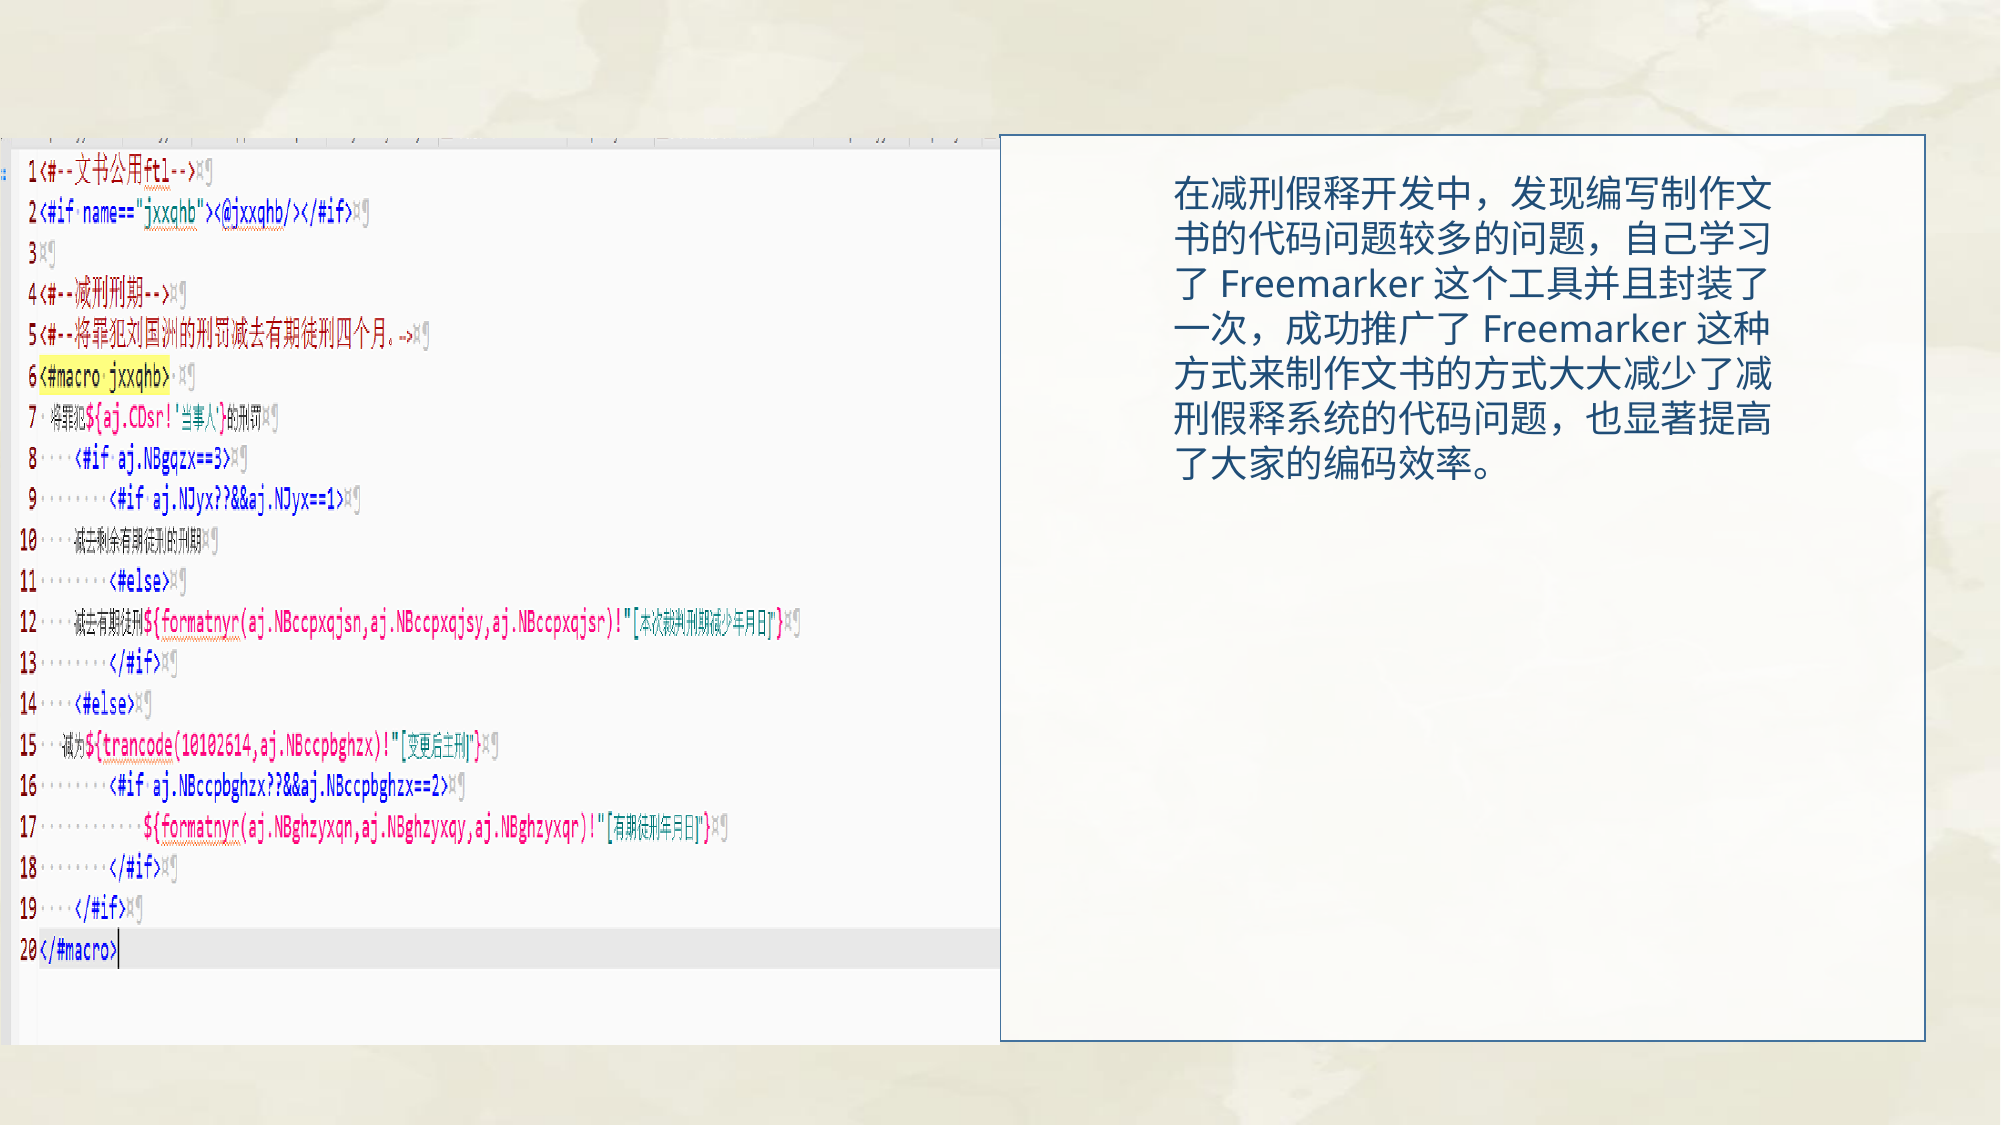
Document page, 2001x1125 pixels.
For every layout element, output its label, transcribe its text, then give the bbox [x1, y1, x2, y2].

picture [0, 0, 2001, 1125]
text_box 在减刑假释开发中，发现编写制作文书的代码问题较多的问题，自己学习了Freemarker这个工具并且封装了一次，成功推广了Freemarker这种方式来制作文书的方式大大减少了减刑假释系统的代码问题，也显著提高了大家的编码效率。 [1158, 162, 1798, 493]
text_box [999, 134, 1926, 1042]
